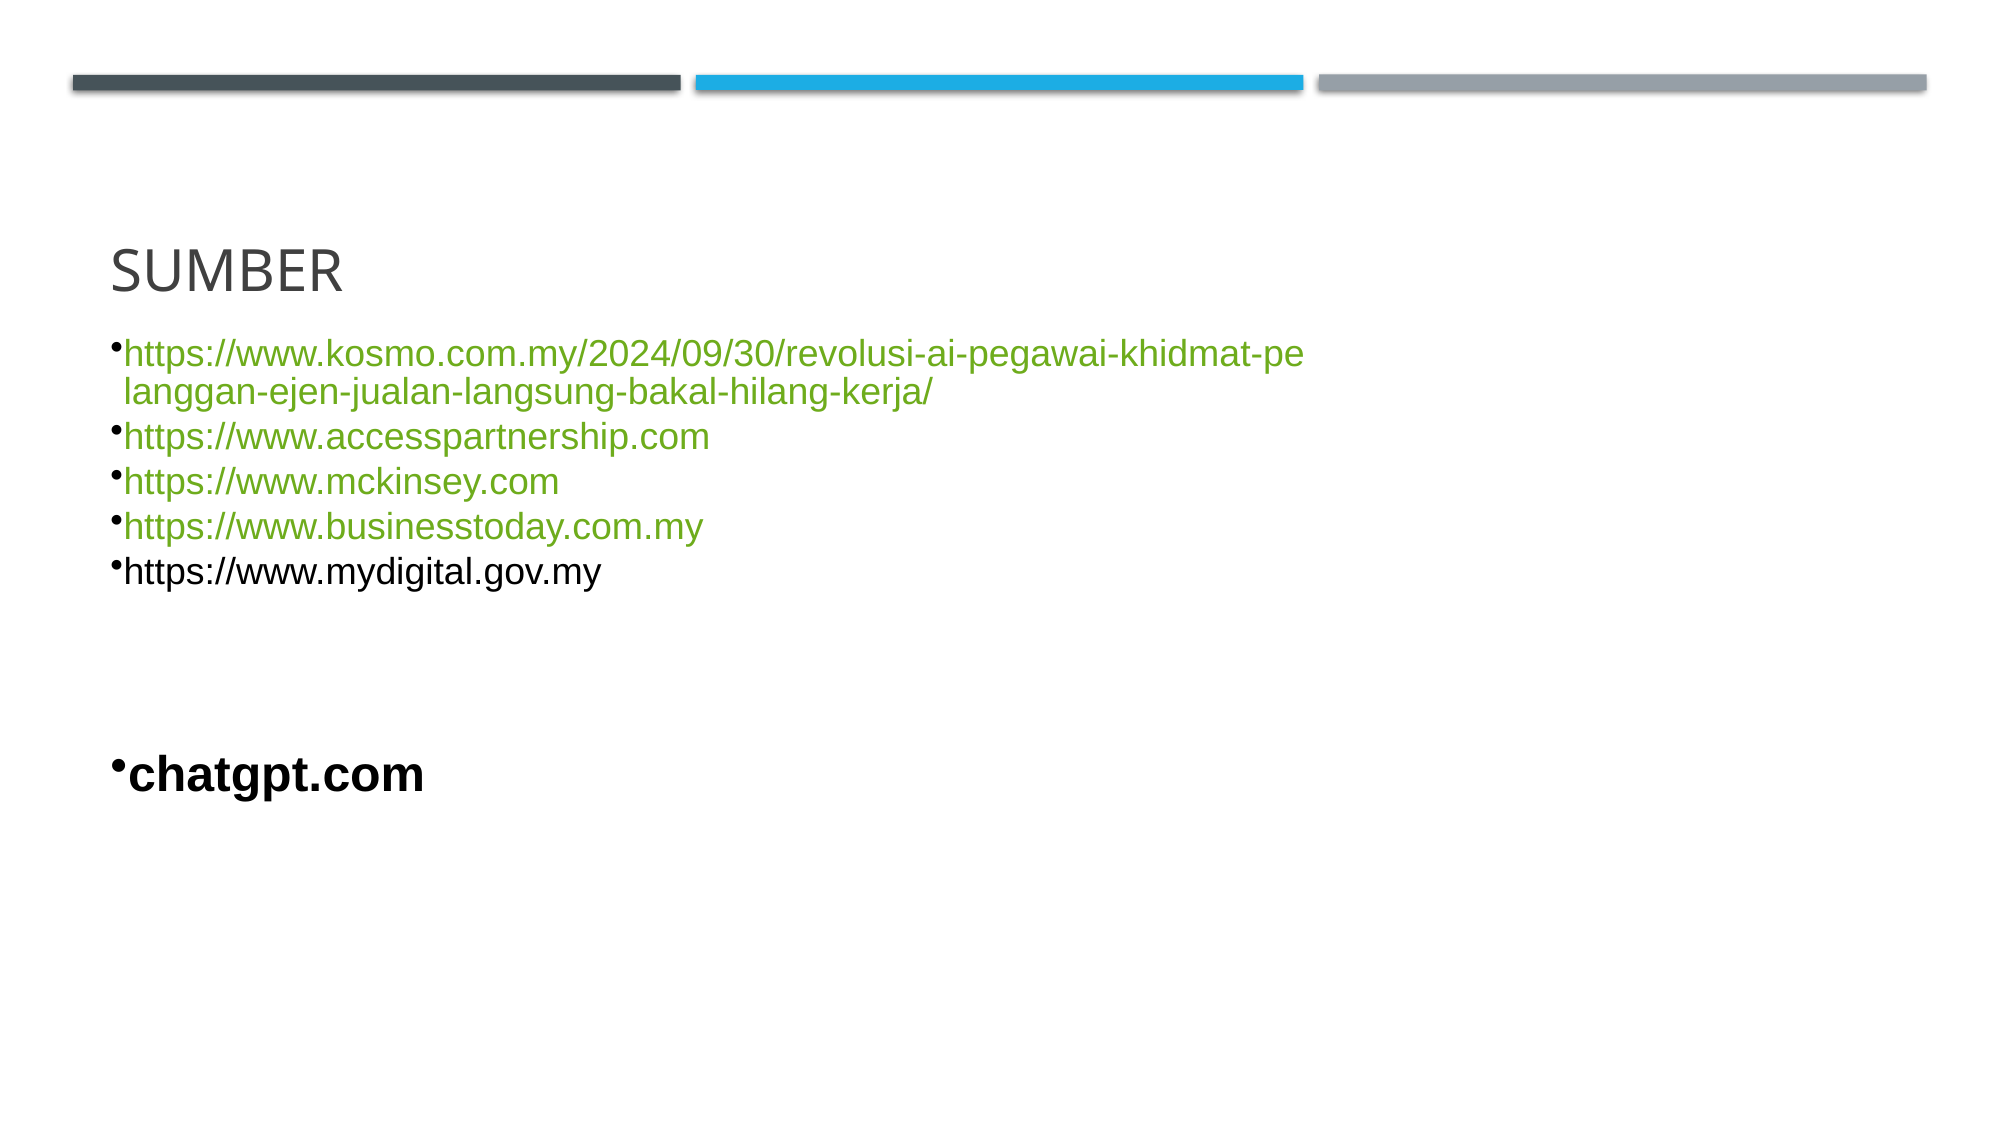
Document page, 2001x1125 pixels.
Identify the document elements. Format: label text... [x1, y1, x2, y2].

list https://www.kosmo.com.my/2024/09/30/revolusi-ai-pegawai-khidmat-pelanggan-ejen-jualan-langsung-bakal-hilang-kerja/ https://www.accesspartnership.com https://www.mckinsey.com https://www.businesstoday.com.my https://www.mydigital.gov.my chatgpt.com [95, 220, 1327, 874]
title Sumber [95, 115, 1905, 311]
